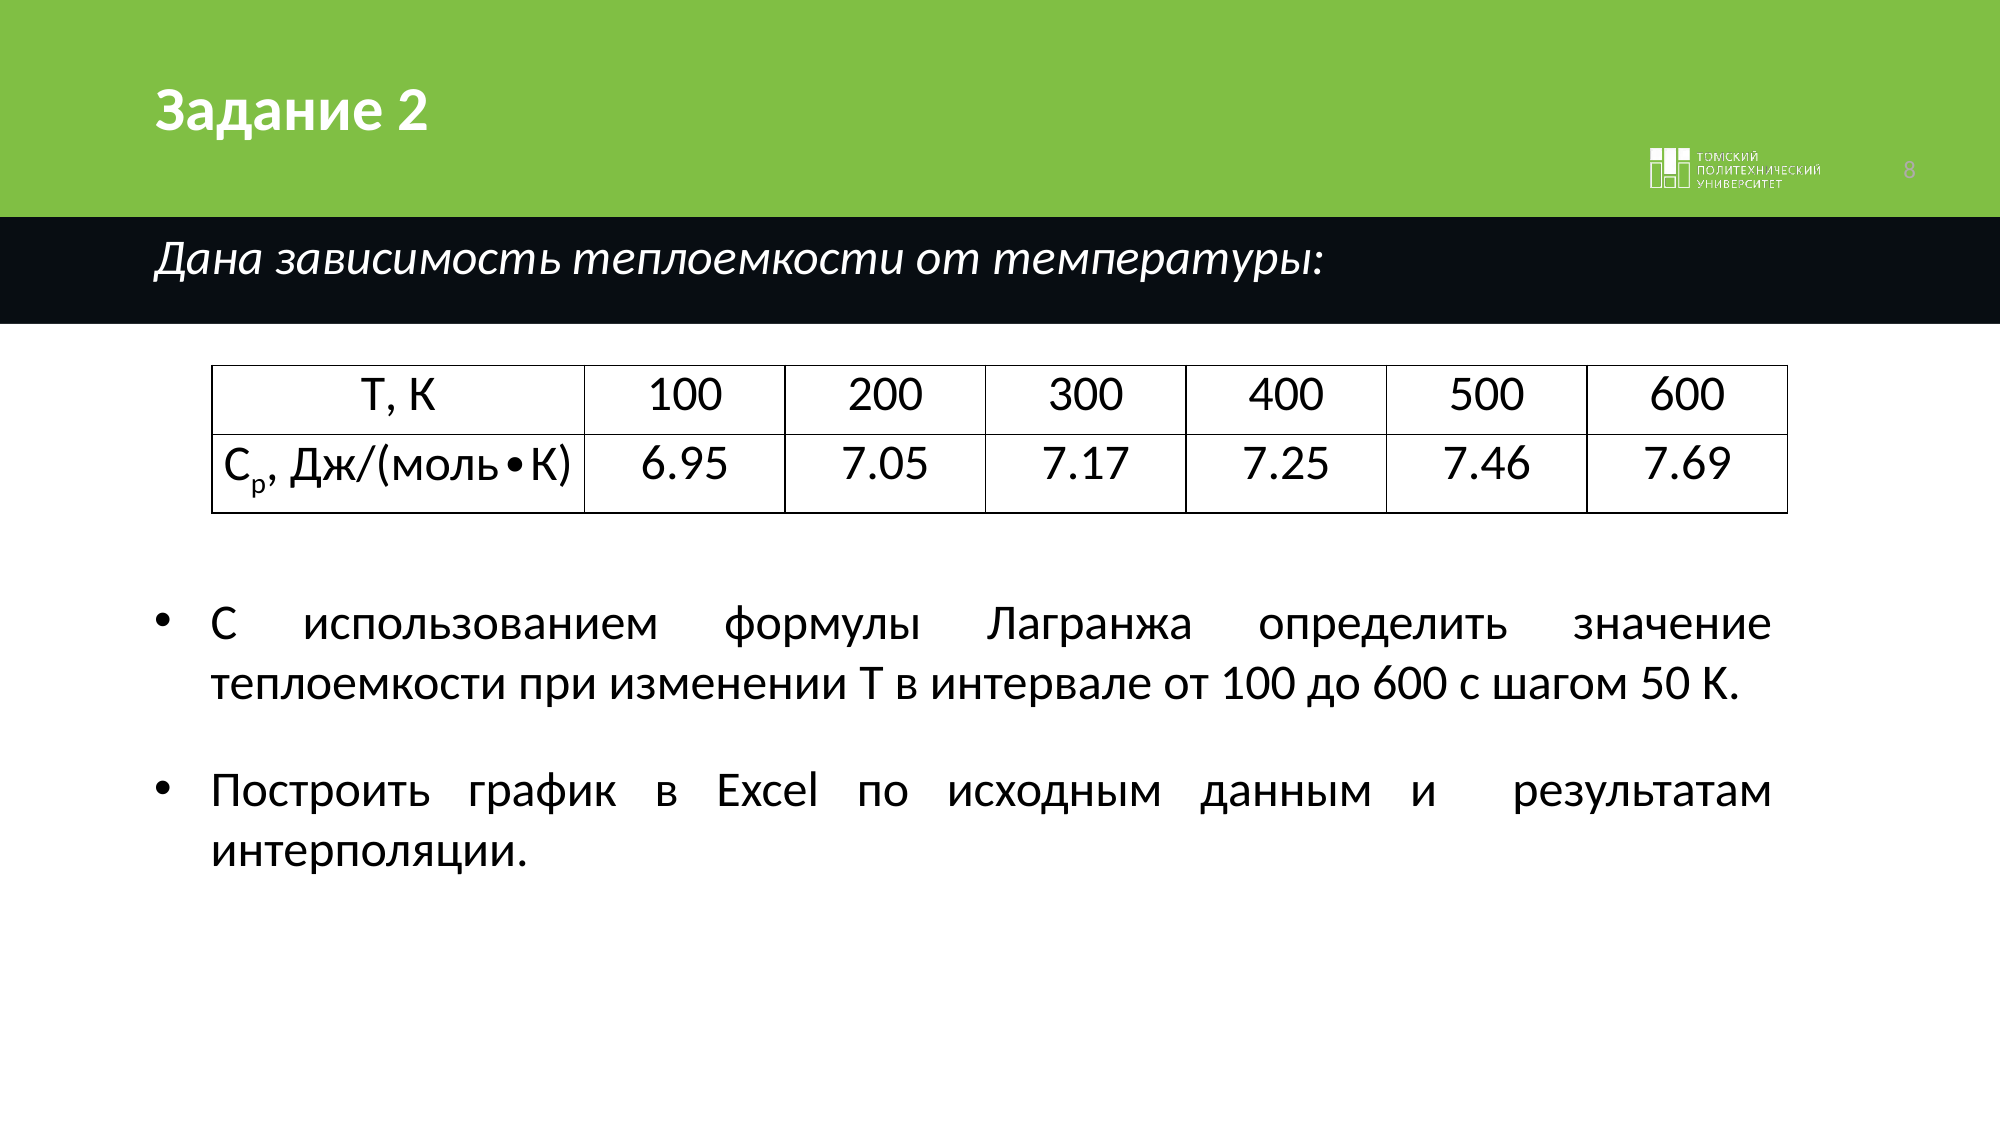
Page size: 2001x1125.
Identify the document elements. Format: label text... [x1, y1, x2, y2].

table_cell 7.46 [1387, 435, 1586, 512]
table_header 300 [986, 366, 1185, 434]
table_header 600 [1588, 366, 1787, 434]
table_header T, К [213, 366, 584, 434]
title Задание 2 [140, 45, 1361, 176]
text_box Дана зависимость теплоемкости от температуры: [139, 217, 1742, 293]
table_header 400 [1187, 366, 1386, 434]
text_box 8 [1862, 138, 1932, 199]
table_cell Cp, Дж/(моль∙К) [213, 435, 584, 512]
table_header 100 [585, 366, 784, 434]
table_cell 7.25 [1187, 435, 1386, 512]
text_box [0, 0, 2000, 218]
table_cell 7.69 [1588, 435, 1787, 512]
picture [1650, 148, 1820, 188]
table_cell 7.05 [786, 435, 985, 512]
table_header 200 [786, 366, 985, 434]
text_box Построить график в Excel по исходным данным и результатам интерполяции. [139, 749, 1788, 885]
table_cell 7.17 [986, 435, 1185, 512]
text_box [0, 323, 2000, 1125]
table_header 500 [1387, 366, 1586, 434]
text_box С использованием формулы Лагранжа определить значение теплоемкости при изменении Т в интервале от 100 до 600 с шагом 50 K. [139, 582, 1788, 717]
table_cell 6.95 [585, 435, 784, 512]
